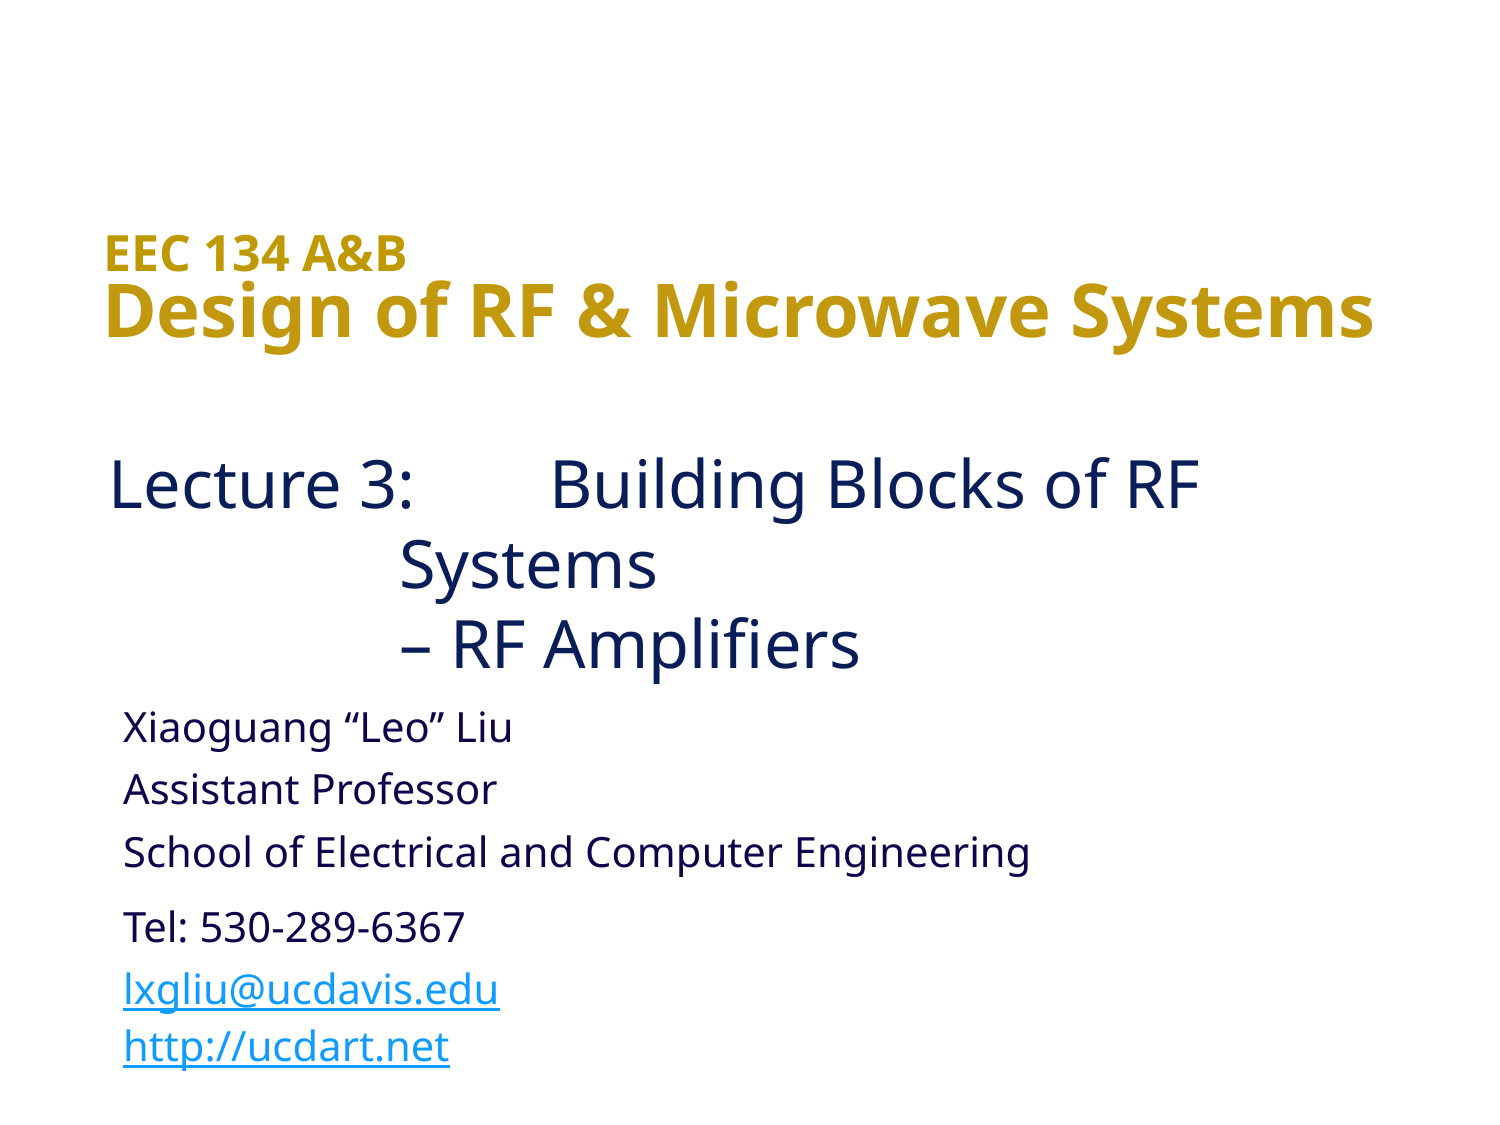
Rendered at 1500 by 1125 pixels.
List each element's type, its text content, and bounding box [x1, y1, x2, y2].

text_box Xiaoguang “Leo” Liu Assistant Professor School of Electrical and Computer Engineering Tel: 530-289-6367 lxgliu@ucdavis.edu http://ucdart.net [123, 693, 1047, 1085]
subtitle EEC 134 A&B [103, 195, 829, 259]
text_box Lecture 3: Building Blocks of RF Systems – RF Amplifiers [108, 434, 1427, 690]
title Design of RF & Microwave Systems [101, 213, 1427, 402]
